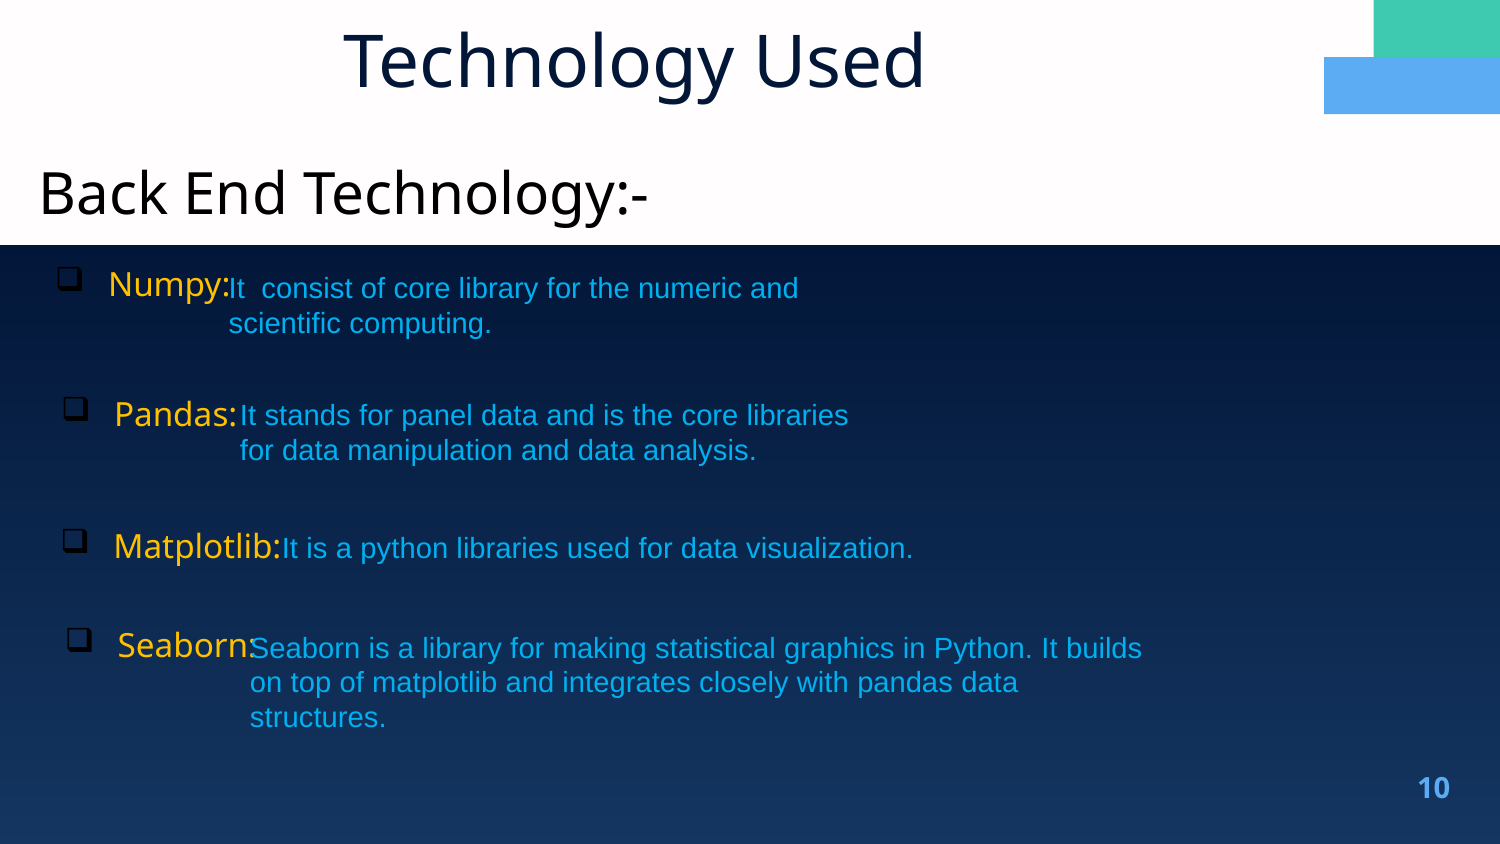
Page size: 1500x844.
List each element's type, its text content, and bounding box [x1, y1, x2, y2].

text_box Numpy: [40, 256, 425, 351]
text_box It stands for panel data and is the core libraries for data manipulation and data analysis. [224, 388, 881, 474]
title Technology Used [328, 0, 1254, 94]
text_box Seaborn is a library for making statistical graphics in Python. It builds on top of matplotlib and integrates closely with pandas data structures. [235, 621, 1185, 742]
text_box Back End Technology:- [24, 148, 805, 234]
text_box It consist of core library for the numeric and scientific computing. [213, 262, 869, 347]
text_box Seaborn: [49, 617, 434, 712]
text_box It is a python libraries used for data visualization. [267, 522, 1156, 573]
slide_number 10 [1402, 754, 1475, 819]
text_box Matplotlib: [45, 518, 430, 613]
text_box [0, 245, 1500, 844]
text_box Pandas: [46, 386, 431, 481]
